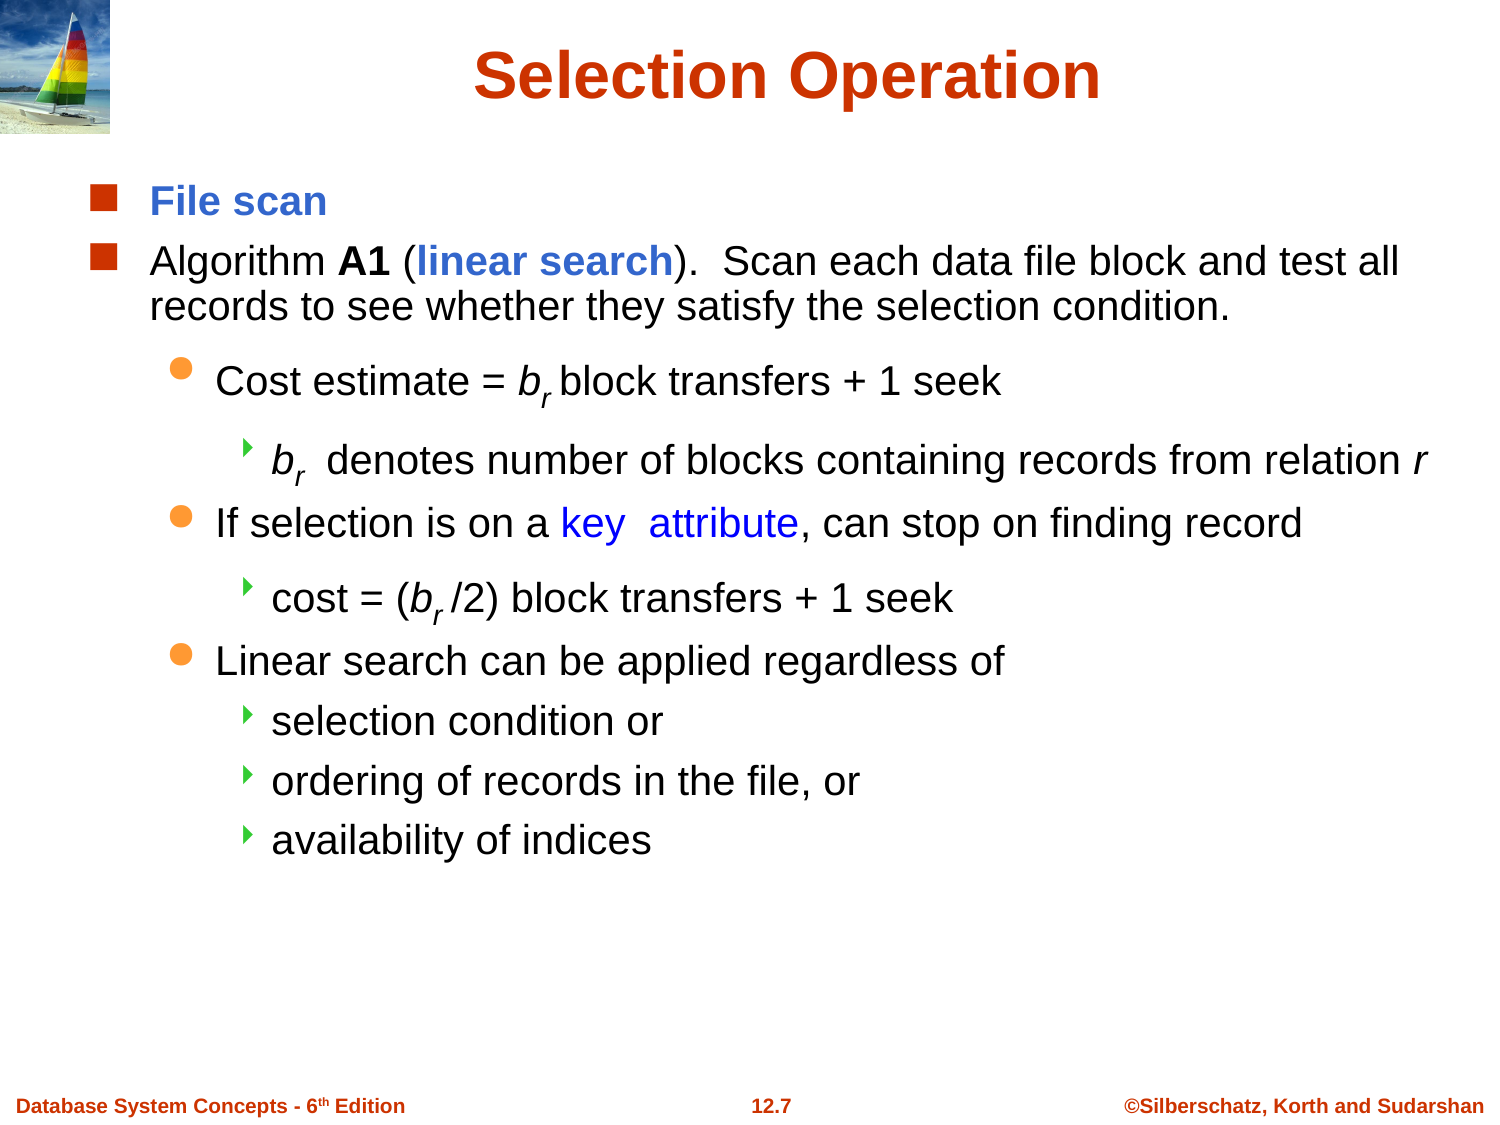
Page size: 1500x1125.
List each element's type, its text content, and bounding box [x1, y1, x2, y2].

title Selection Operation [125, 18, 1452, 120]
list File scan Algorithm A1 (linear search). Scan each data file block and test all records to see whether they satisfy the selection condition. Cost estimate = br block transfers + 1 seek br denotes number of blocks containing records from relation r If selection is on a key attribute, can stop on finding record cost = (br /2) block transfers + 1 seek Linear search can be applied regardless of selection condition or ordering of records in the file, or availability of indices [78, 171, 1451, 1052]
picture [0, 0, 110, 134]
